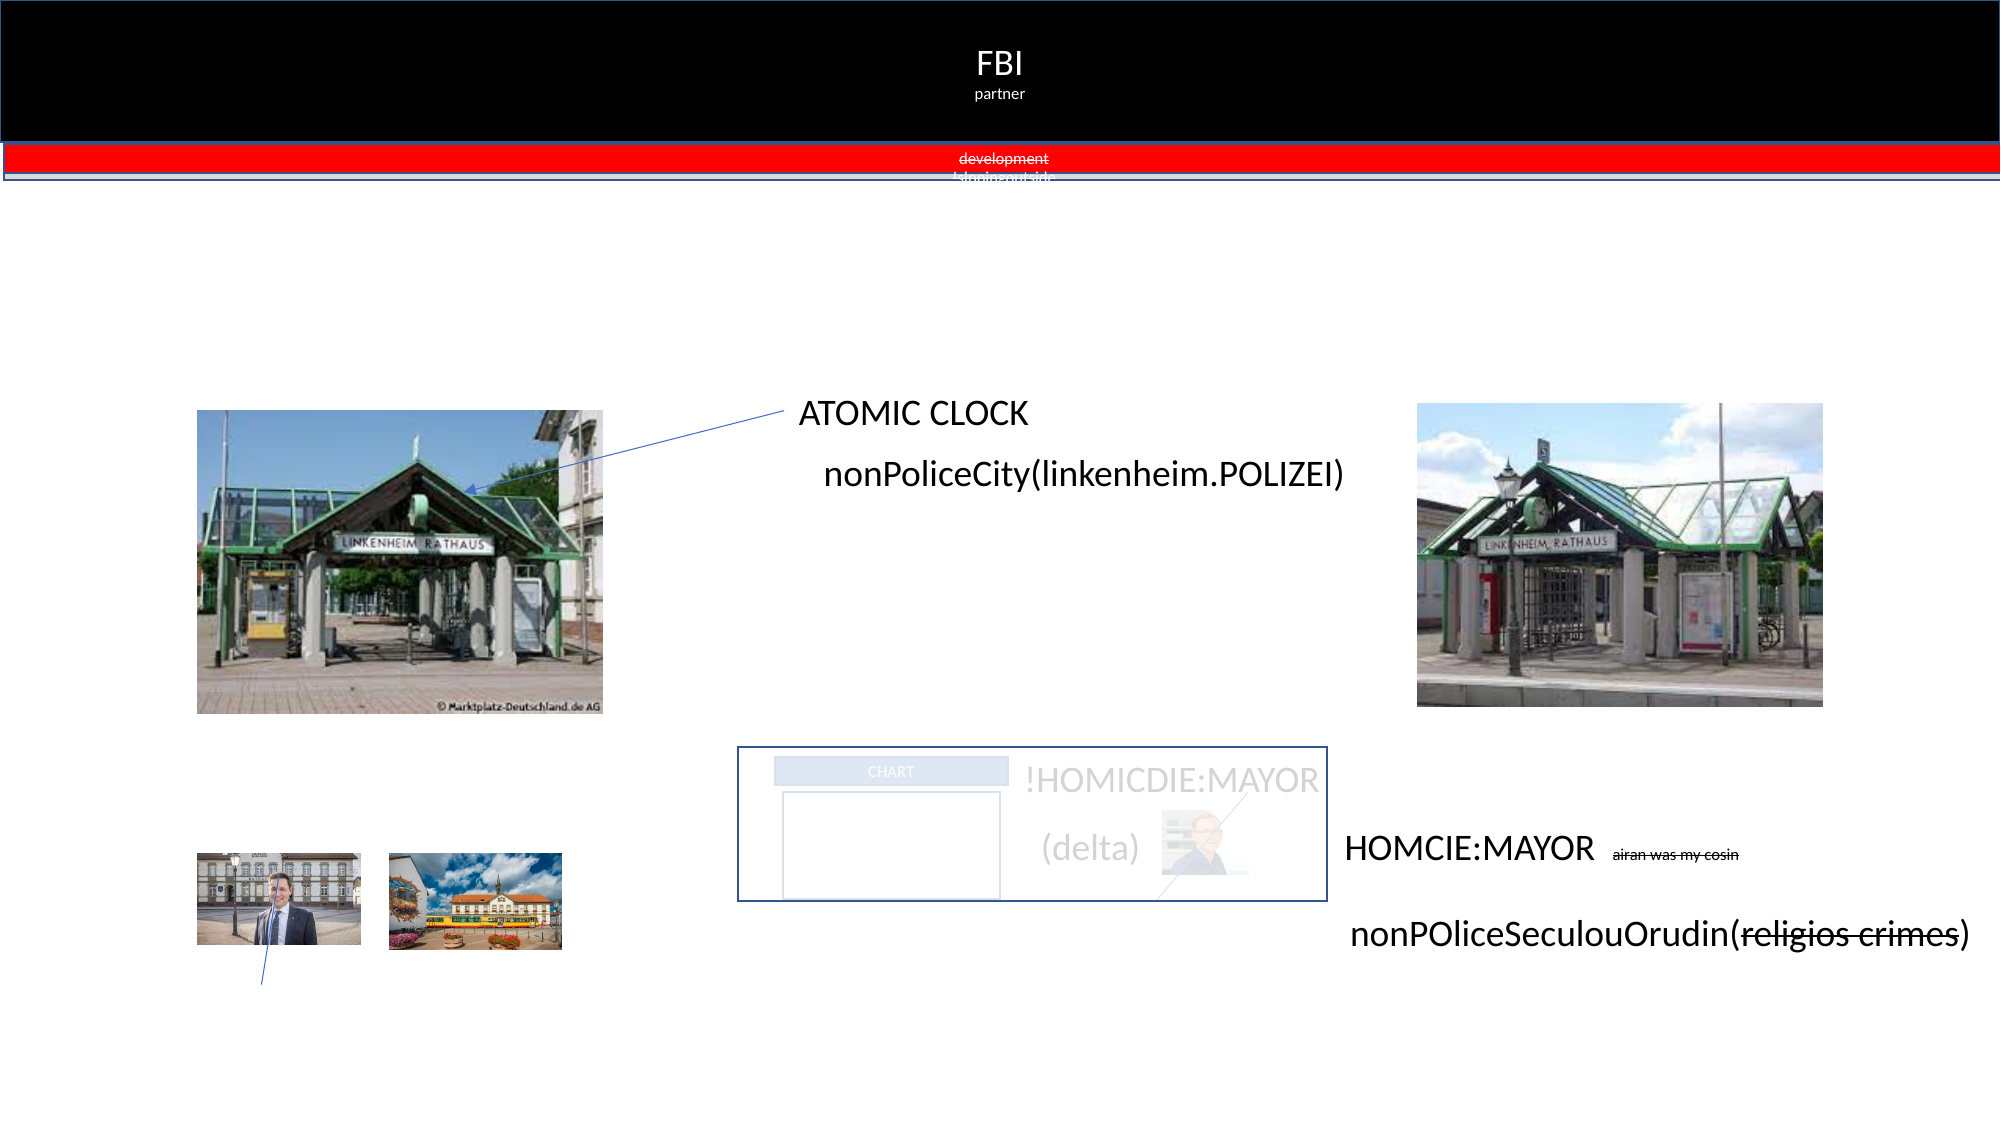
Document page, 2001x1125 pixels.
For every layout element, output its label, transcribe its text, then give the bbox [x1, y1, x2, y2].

picture [197, 853, 361, 945]
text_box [463, 410, 783, 493]
text_box FBI partner [0, 0, 2000, 143]
picture [1417, 403, 1823, 707]
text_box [261, 874, 280, 985]
text_box !slppingoutside [3, 172, 2000, 181]
text_box nonPOliceSeculouOrudin(religios crimes) [1335, 901, 1986, 962]
text_box development [3, 143, 2000, 172]
picture [197, 410, 603, 715]
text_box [1156, 792, 1249, 901]
text_box ATOMIC CLOCK [784, 380, 1044, 441]
text_box !HOMICDIE:MAYOR [1328, 747, 1335, 807]
text_box nonPoliceCity(linkenheim.POLIZEI) [808, 441, 1360, 502]
text_box [737, 746, 1328, 902]
text_box HOMCIE:MAYOR airan was my cosin [1329, 815, 1755, 921]
picture [389, 853, 562, 950]
